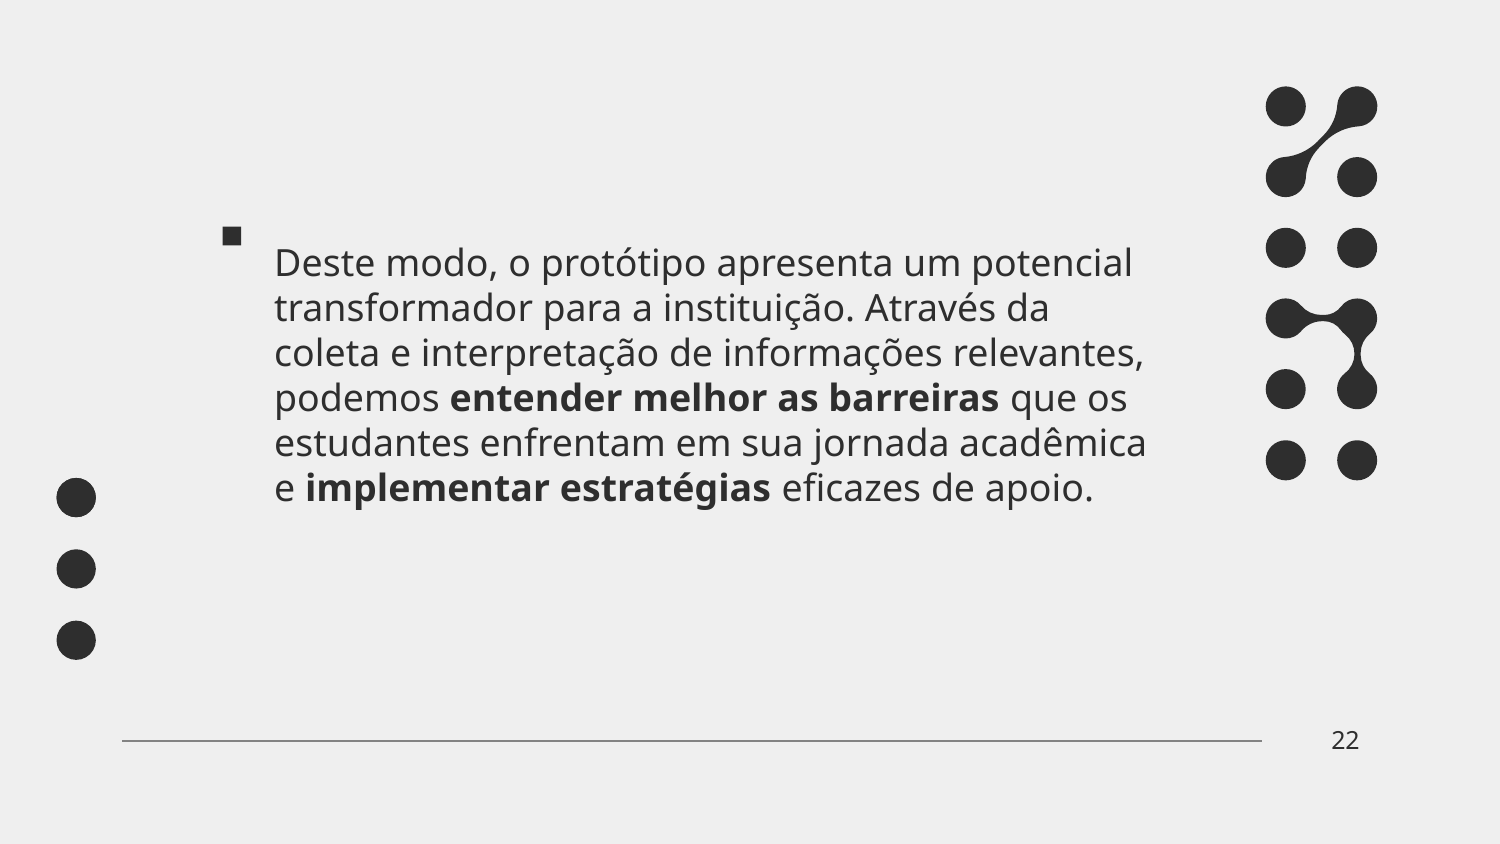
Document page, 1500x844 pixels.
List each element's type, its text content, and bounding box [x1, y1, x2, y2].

subtitle Deste modo, o protótipo apresenta um potencial transformador para a instituição. Através da coleta e interpretação de informações relevantes, podemos entender melhor as barreiras que os estudantes enfrentam em sua jornada acadêmica e implementar estratégias eficazes de apoio. [259, 256, 1175, 492]
text_box [222, 226, 242, 246]
slide_number 22 [1312, 725, 1379, 758]
